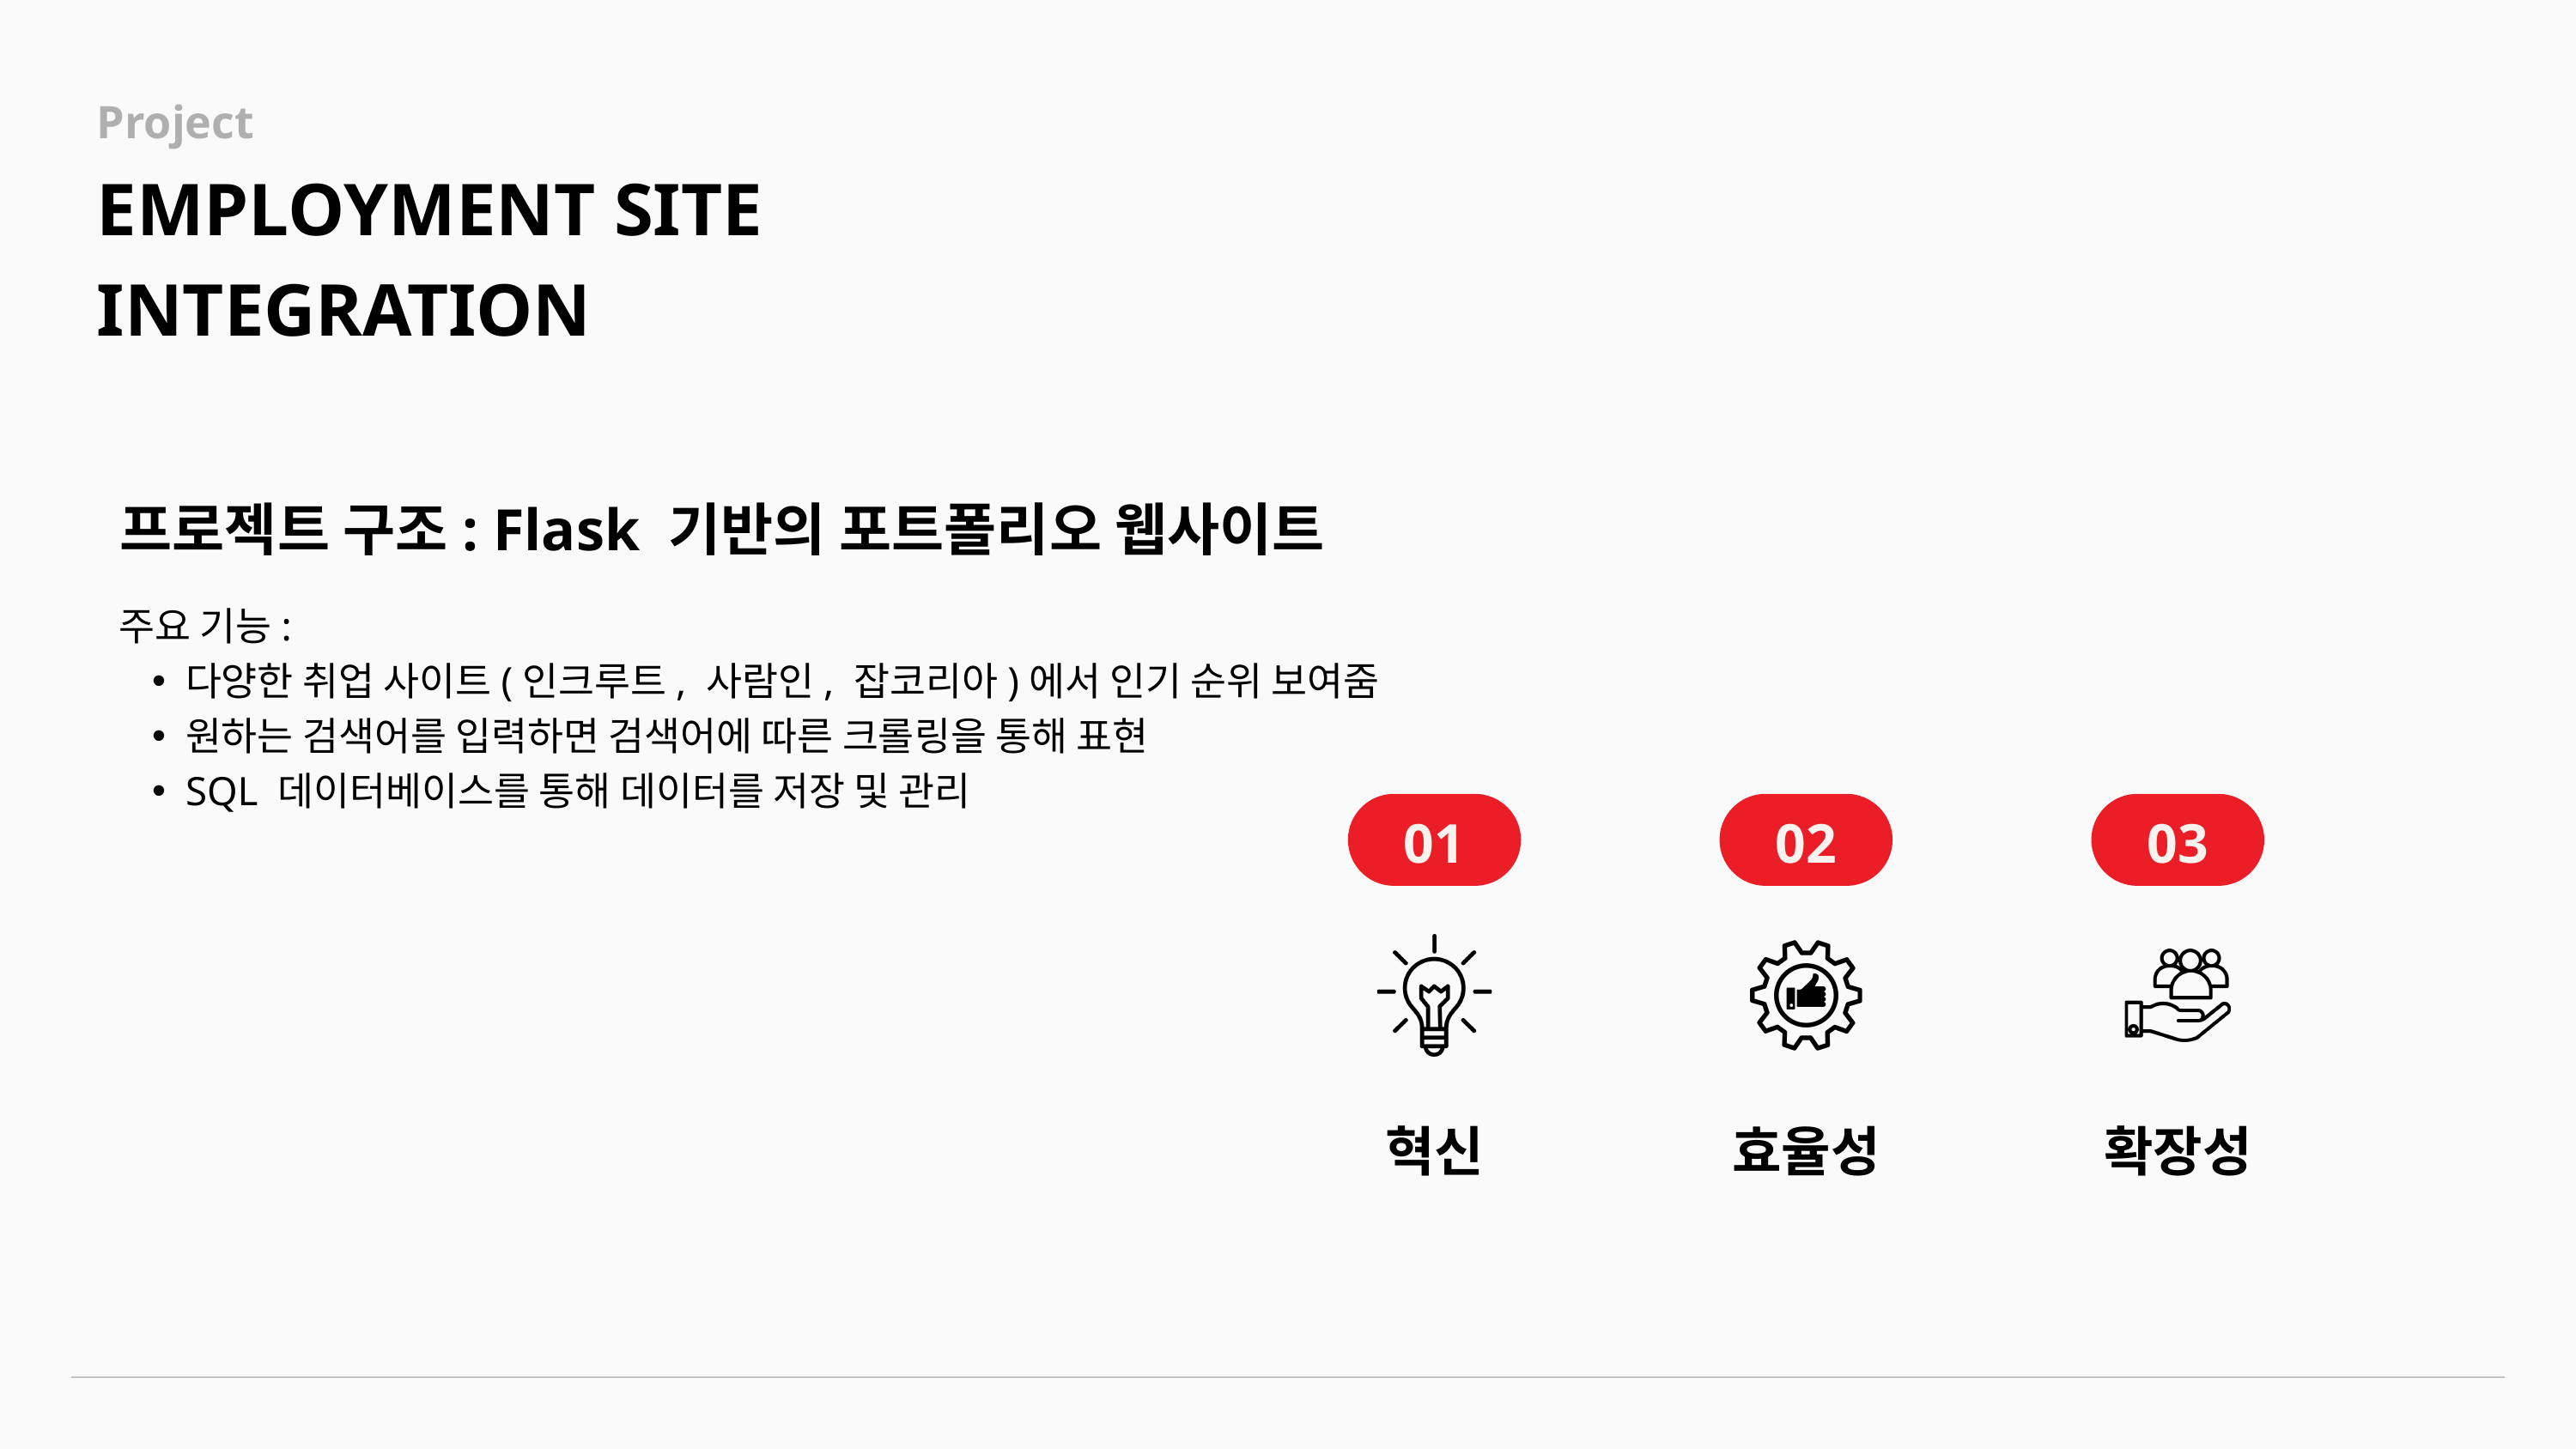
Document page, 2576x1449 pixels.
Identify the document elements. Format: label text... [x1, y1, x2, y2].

text_box EMPLOYMENT SITE INTEGRATION [96, 149, 880, 351]
text_box 혁신 [1385, 1106, 1485, 1258]
text_box 프로젝트 구조: Flask 기반의 포트폴리오 웹사이트 [119, 482, 1348, 562]
text_box 주요 기능: 다양한 취업 사이트(인크루트, 사람인, 잡코리아)에서 인기 순위 보여줌 원하는 검색어를 입력하면 검색어에 따른 크롤링을 통해 표현 SQL 데이터베이스를 통해 데이터를 저장 및 관리 [118, 593, 1403, 869]
text_box [2124, 949, 2232, 1042]
text_box 효율성 [1732, 1106, 1880, 1258]
text_box [1376, 934, 1492, 1058]
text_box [1347, 793, 1522, 887]
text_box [1719, 793, 1893, 887]
text_box 확장성 [2104, 1106, 2252, 1258]
text_box [1750, 940, 1862, 1051]
text_box Project [96, 85, 257, 149]
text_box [2091, 793, 2265, 887]
